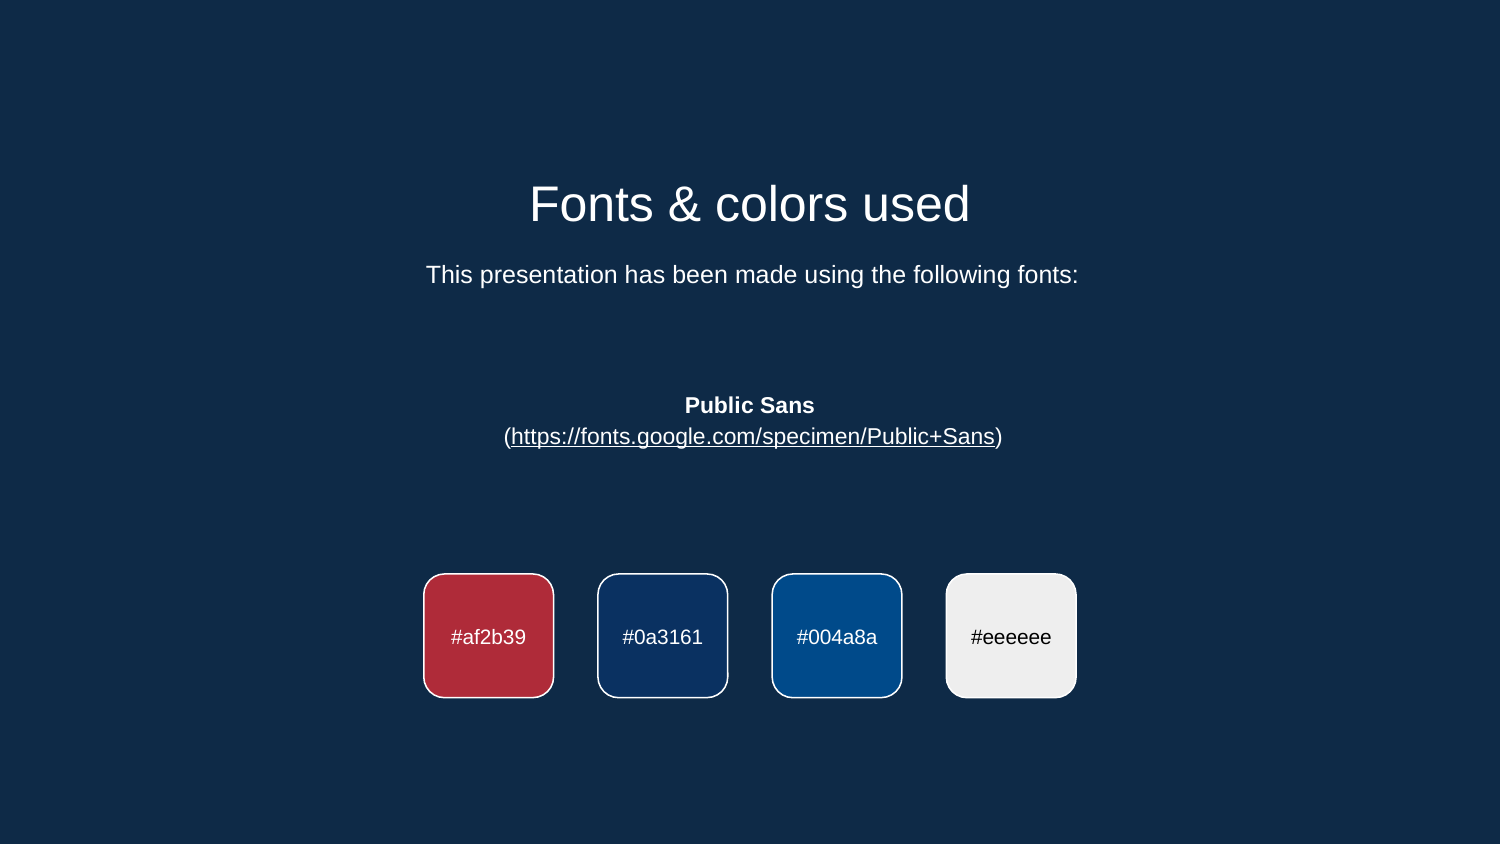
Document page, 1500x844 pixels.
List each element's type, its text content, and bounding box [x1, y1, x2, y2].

text_box [423, 573, 554, 599]
text_box [423, 672, 554, 698]
text_box [772, 573, 902, 599]
text_box #af2b39 [423, 599, 554, 672]
text_box #eeeeee [946, 599, 1077, 672]
text_box [946, 672, 1077, 698]
list This presentation has been made using the following fonts: [175, 239, 1332, 312]
text_box [597, 672, 728, 698]
list Public Sans (https://fonts.google.com/specimen/Public+Sans) [175, 314, 1332, 521]
text_box #0a3161 [597, 599, 728, 672]
text_box [597, 573, 728, 599]
title Fonts & colors used [171, 156, 1328, 236]
text_box [946, 573, 1077, 599]
text_box #004a8a [772, 599, 902, 672]
text_box [772, 672, 902, 698]
